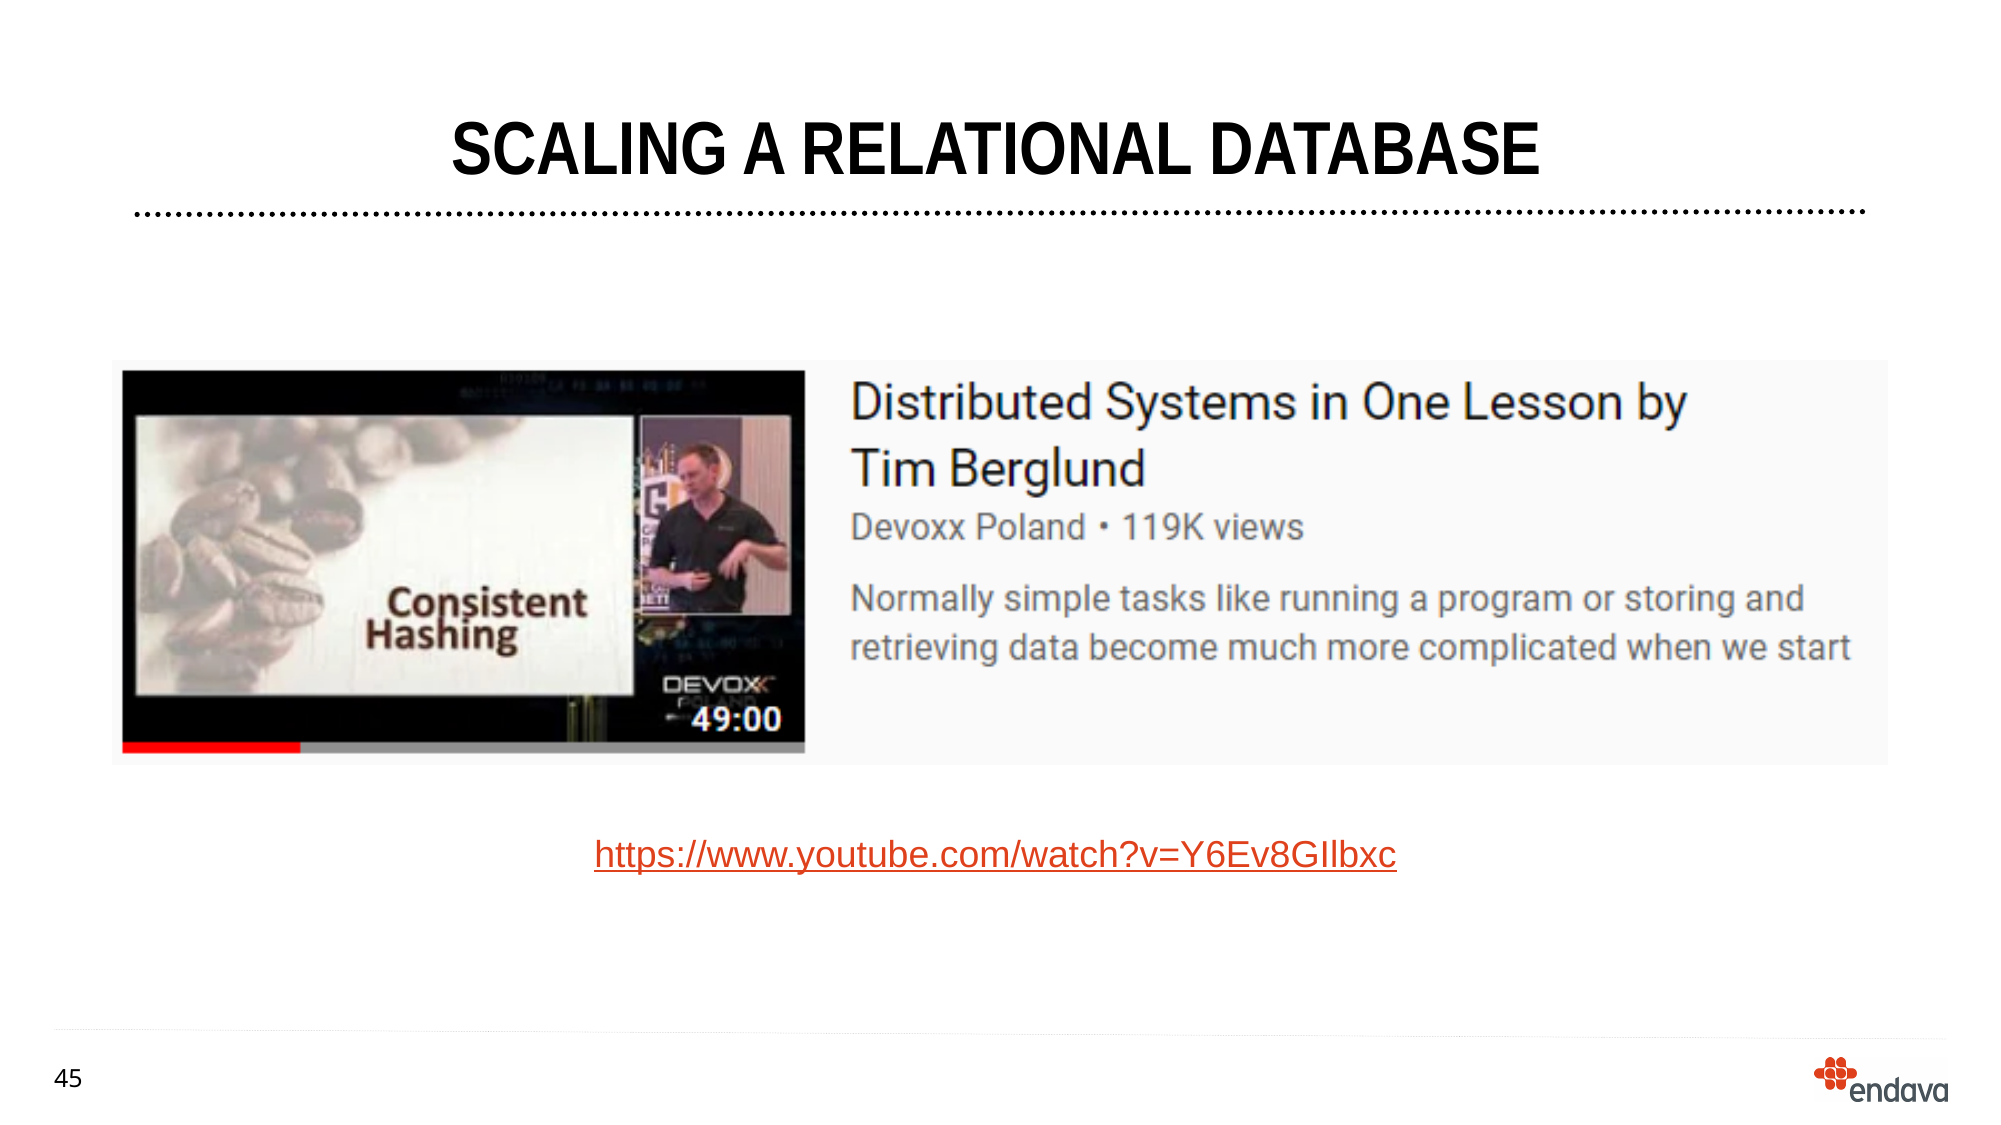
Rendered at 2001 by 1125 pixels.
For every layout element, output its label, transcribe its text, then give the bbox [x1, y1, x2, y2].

picture [112, 360, 1888, 765]
picture [1814, 1057, 1948, 1102]
text_box https://www.youtube.com/watch?v=Y6Ev8GIlbxc [579, 822, 1431, 883]
title Scaling a Relational database [198, 26, 1812, 195]
